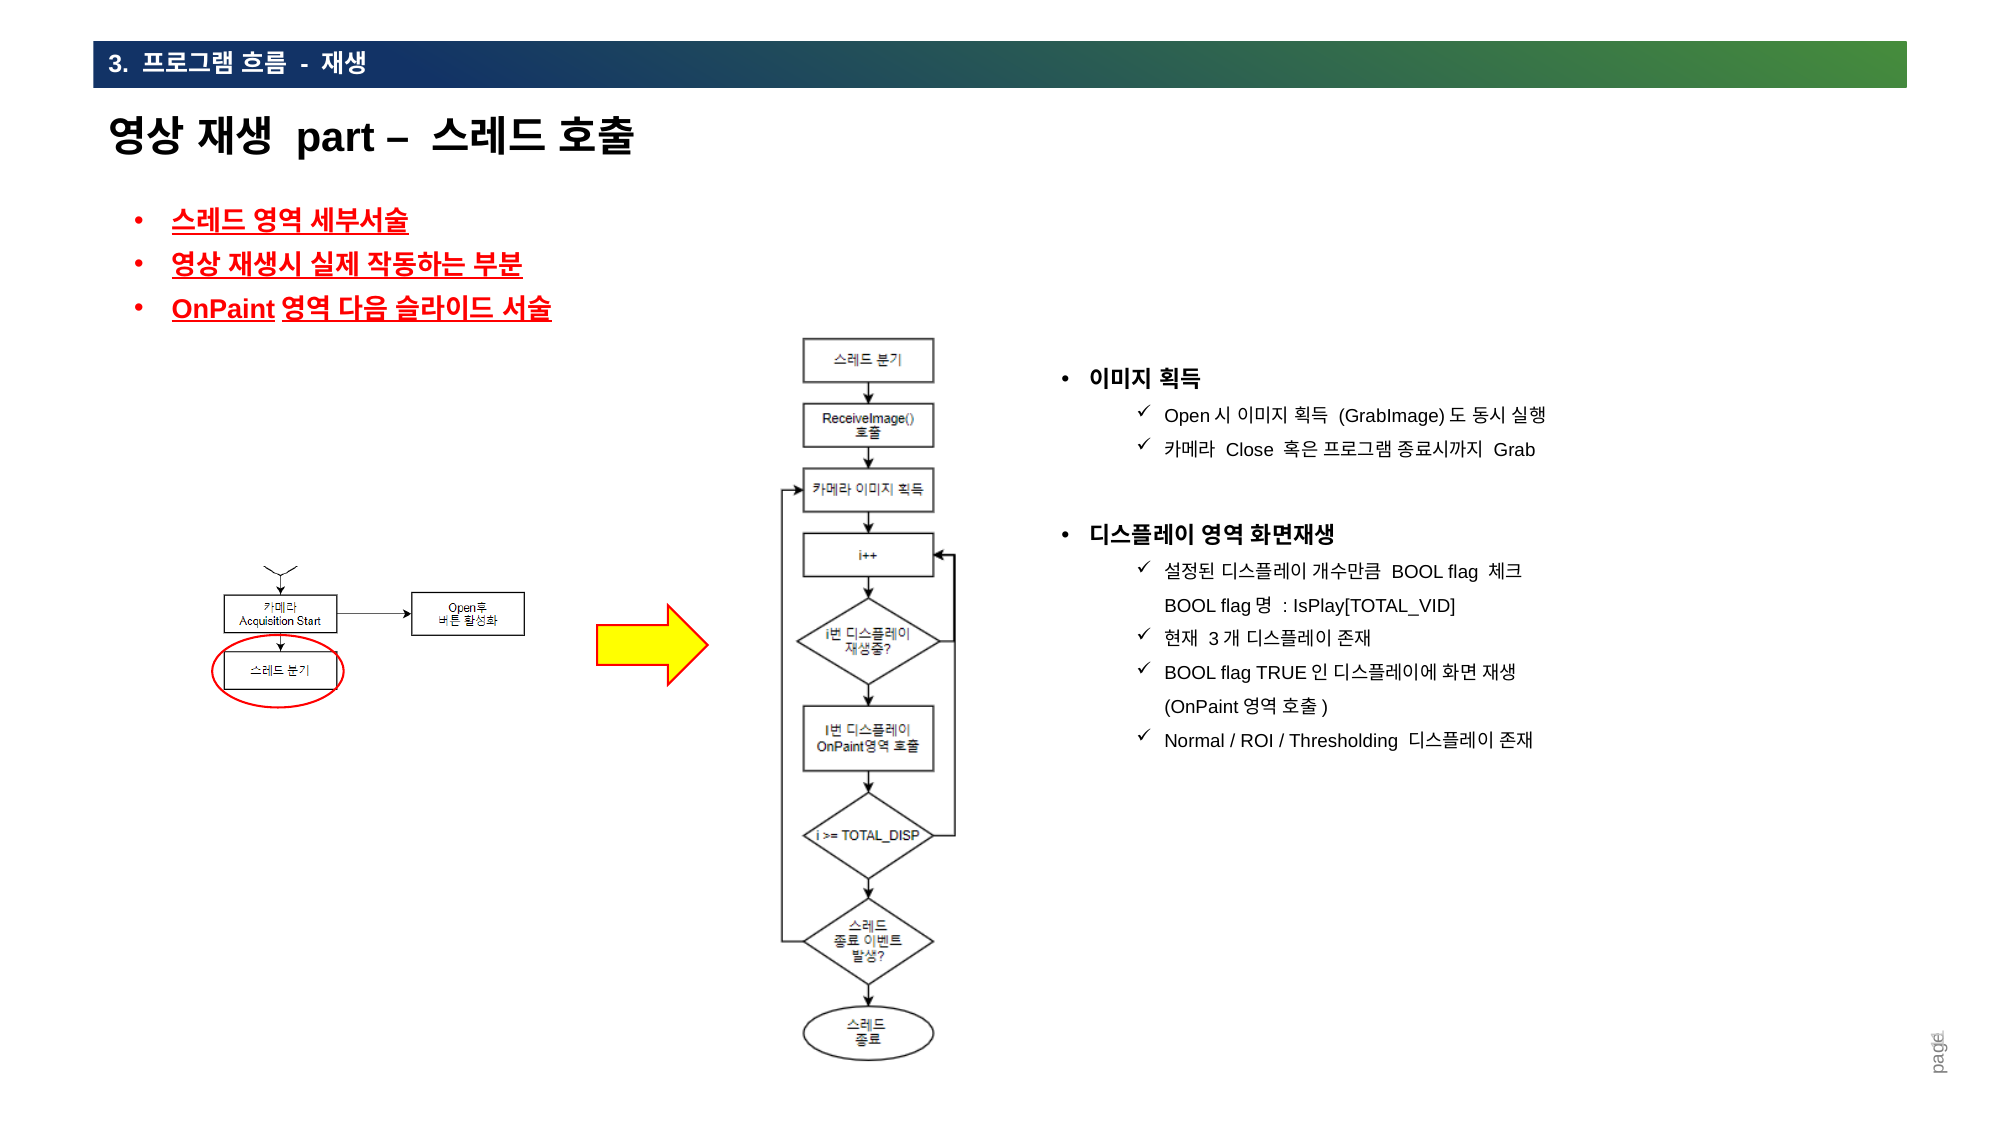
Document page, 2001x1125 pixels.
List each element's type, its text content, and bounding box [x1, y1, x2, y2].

list 스레드 영역 세부서술 영상 재생시 실제 작동하는 부분 OnPaint영역 다음 슬라이드 서술 [119, 205, 1630, 318]
list 영상 재생 part – 스레드 호출 [93, 107, 933, 190]
text_box [596, 602, 710, 688]
list 3. 프로그램 흐름 - 재생 [93, 41, 1335, 88]
slide_number 11 [1906, 1014, 1967, 1097]
picture [752, 316, 983, 1071]
text_box 이미지 획득 Open시 이미지 획득 (GrabImage)도 동시 실행 카메라 Close 혹은 프로그램 종료시까지 Grab 디스플레이 영역 화면재생 설정된 디스플레이 개수만큼 BOOL flag 체크 BOOL flag명 : IsPlay[TOTAL_VID] 현재 3개 디스플레이 존재 BOOL flag TRUE인 디스플레이에 화면 재생 (OnPaint영역 호출) Normal / ROI / Thresholding 디스플레이 존재 [1046, 343, 1784, 1066]
picture [212, 566, 553, 724]
